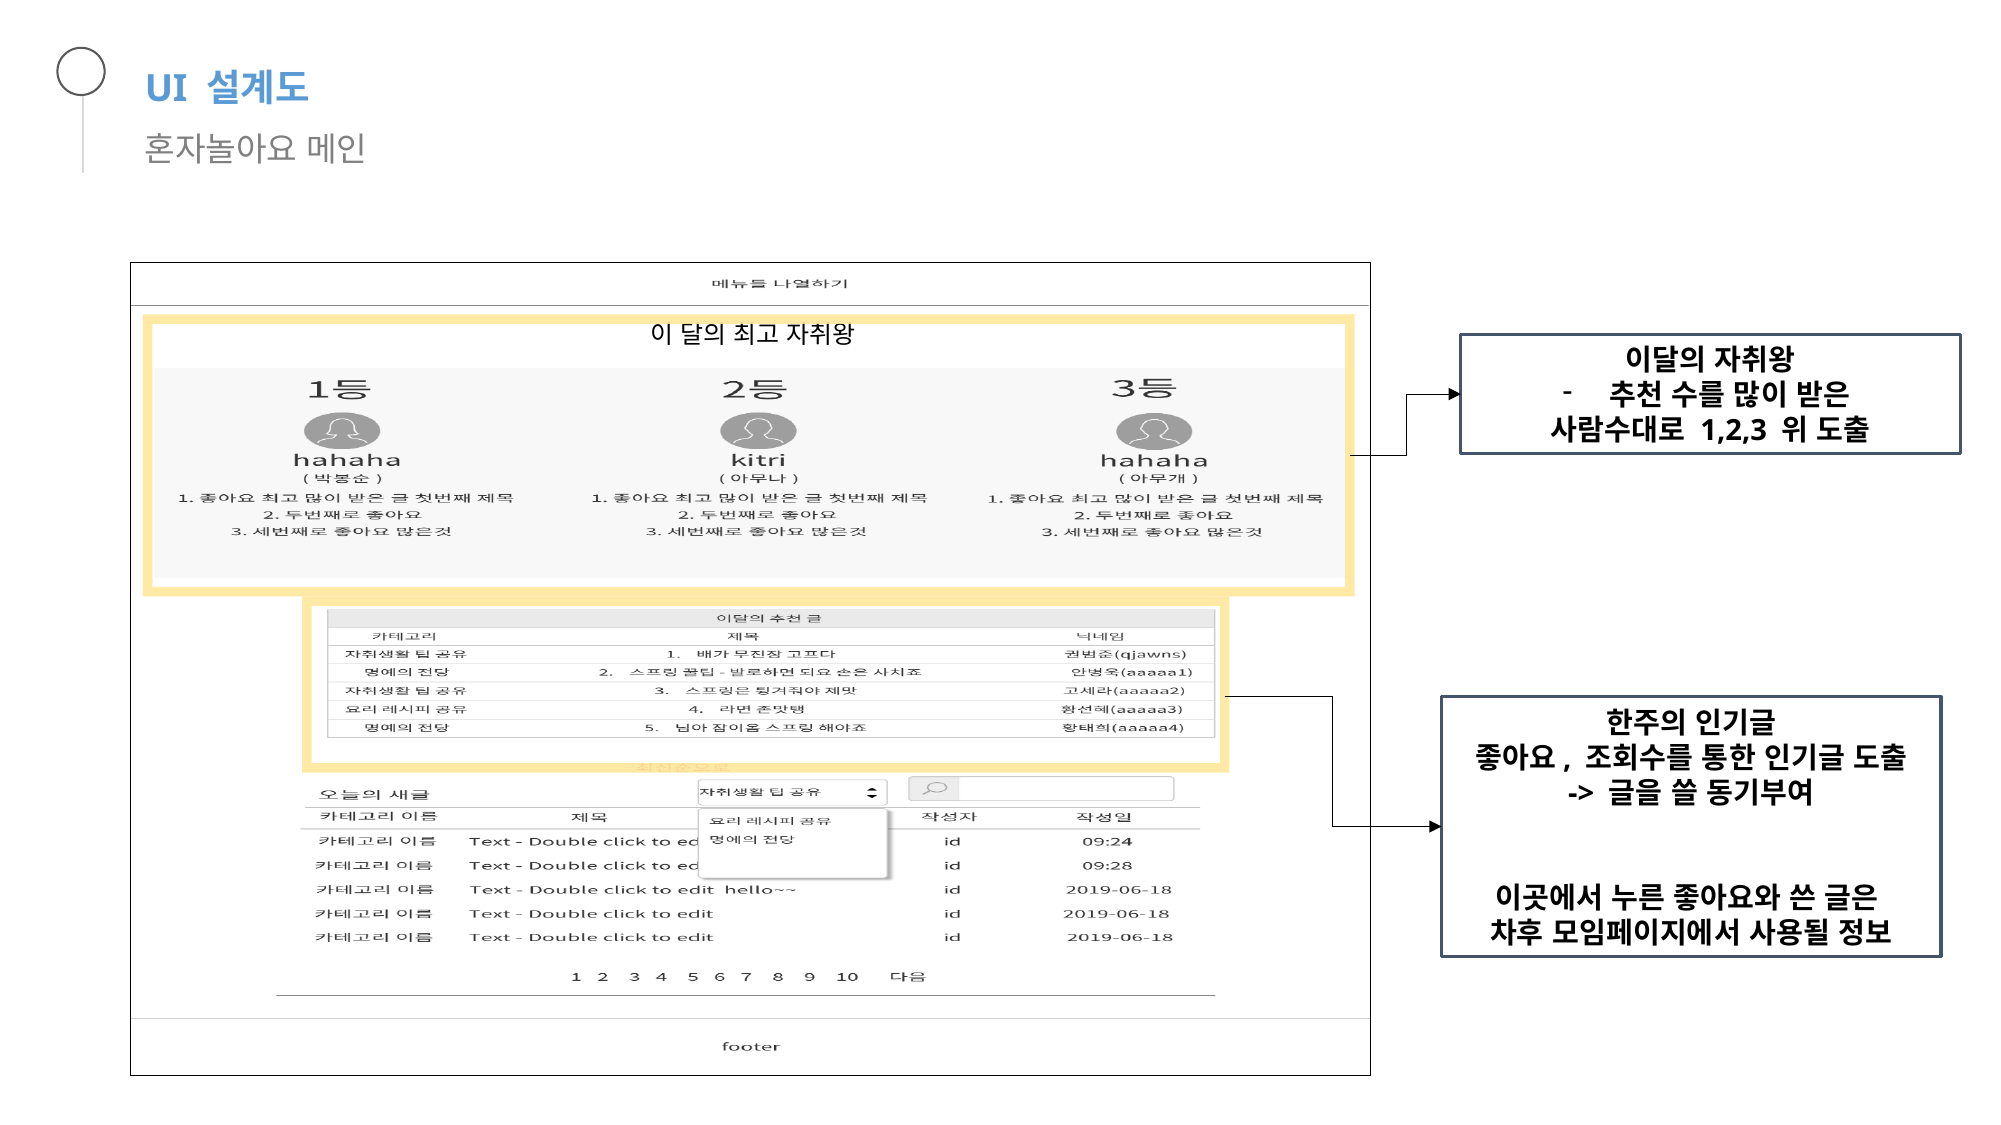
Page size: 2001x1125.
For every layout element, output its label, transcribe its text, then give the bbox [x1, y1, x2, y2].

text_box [57, 47, 105, 173]
text_box 한주의 인기글 좋아요, 조회수를 통한 인기글 도출 -> 글을 쓸 동기부여 이곳에서 누른 좋아요와 쓴 글은 차후 모임페이지에서 사용될 정보 [1441, 696, 1942, 957]
text_box 이달의 자취왕 추천 수를 많이 받은 사람수대로 1,2,3 위 도출 [1460, 334, 1961, 454]
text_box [1349, 394, 1461, 456]
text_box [1224, 696, 1442, 829]
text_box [130, 262, 1371, 1076]
text_box UI 설계도 혼자놀아요 메인 [129, 57, 617, 153]
